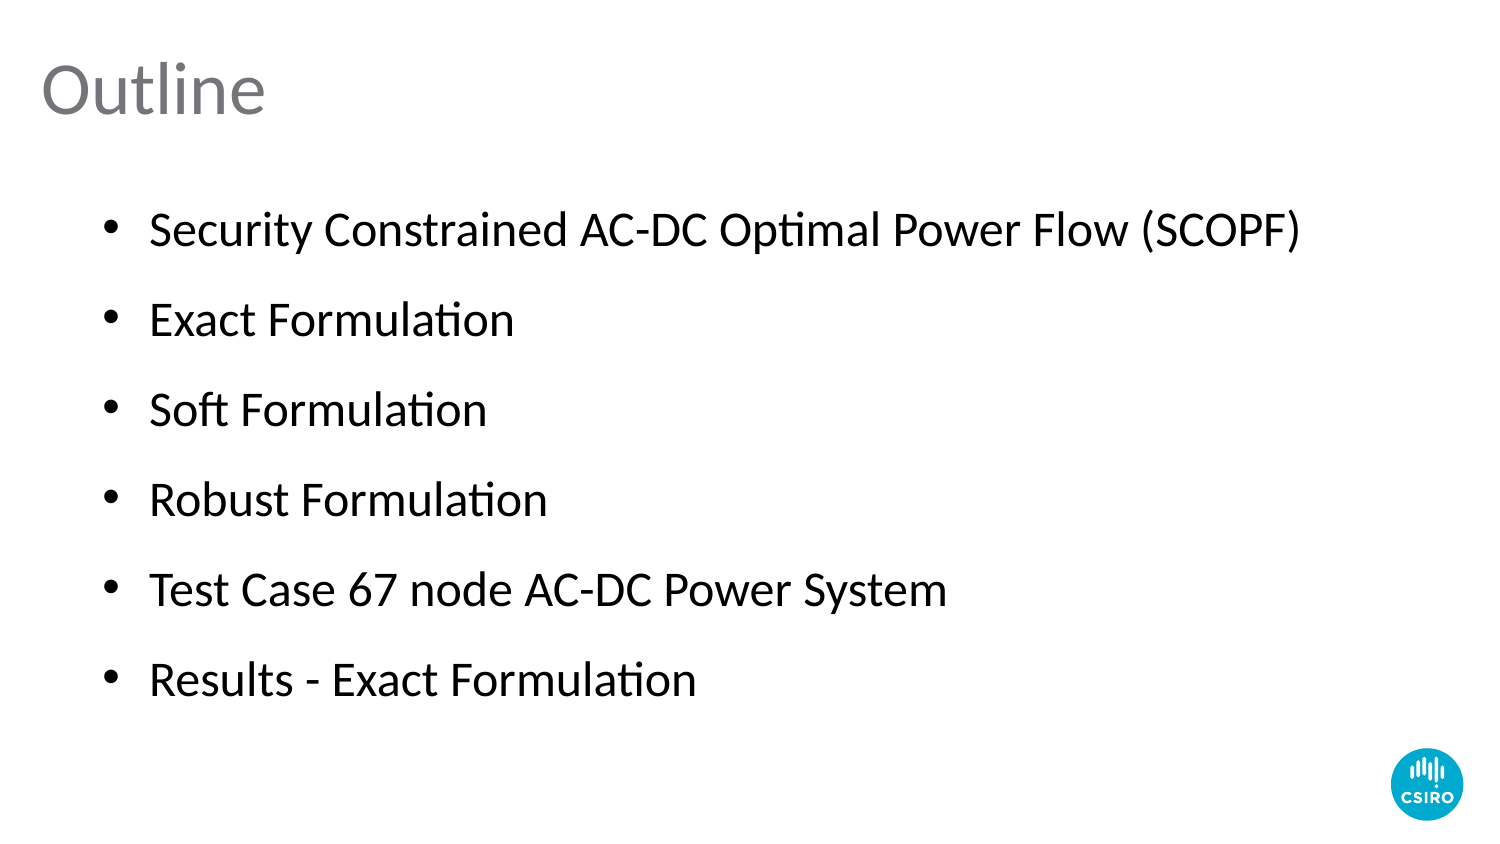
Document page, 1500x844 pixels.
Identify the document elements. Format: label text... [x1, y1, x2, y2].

text_box Security Constrained AC-DC Optimal Power Flow (SCOPF) Exact Formulation Soft Formulation Robust Formulation Test Case 67 node AC-DC Power System Results - Exact Formulation [87, 159, 1400, 715]
title Outline [41, 39, 1459, 145]
